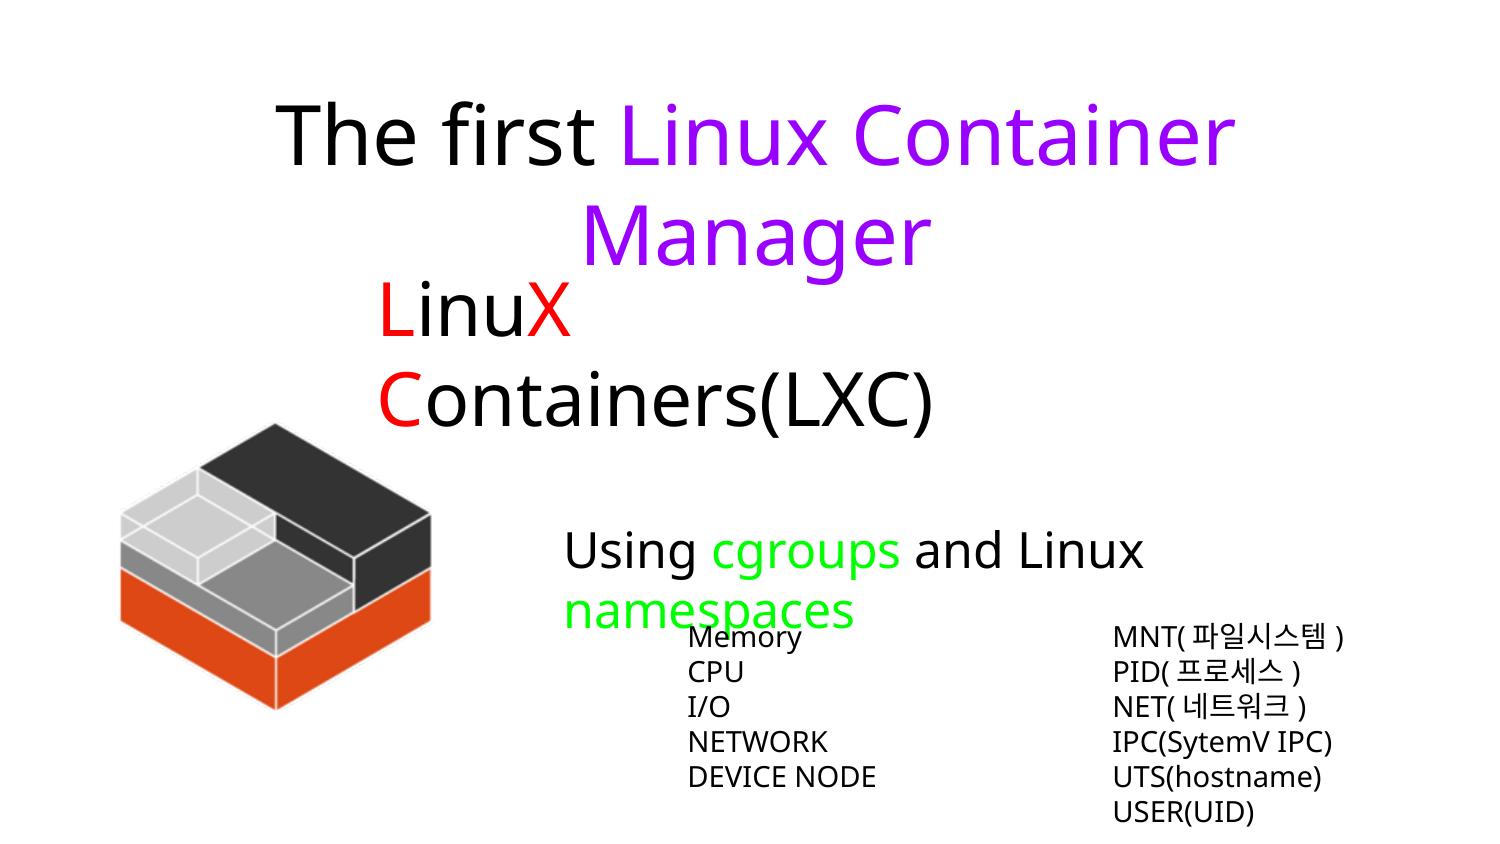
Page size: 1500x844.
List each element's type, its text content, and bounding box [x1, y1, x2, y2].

text_box The first Linux Container Manager [89, 67, 1423, 234]
text_box Memory CPU I/O NETWORK DEVICE NODE [672, 603, 980, 844]
text_box MNT(파일시스템) PID(프로세스) NET(네트워크) IPC(SytemV IPC) UTS(hostname) USER(UID) [1097, 603, 1405, 844]
text_box Using cgroups and Linux namespaces [548, 503, 1424, 617]
text_box LinuX Containers(LXC) [361, 246, 1155, 360]
picture [118, 421, 434, 713]
